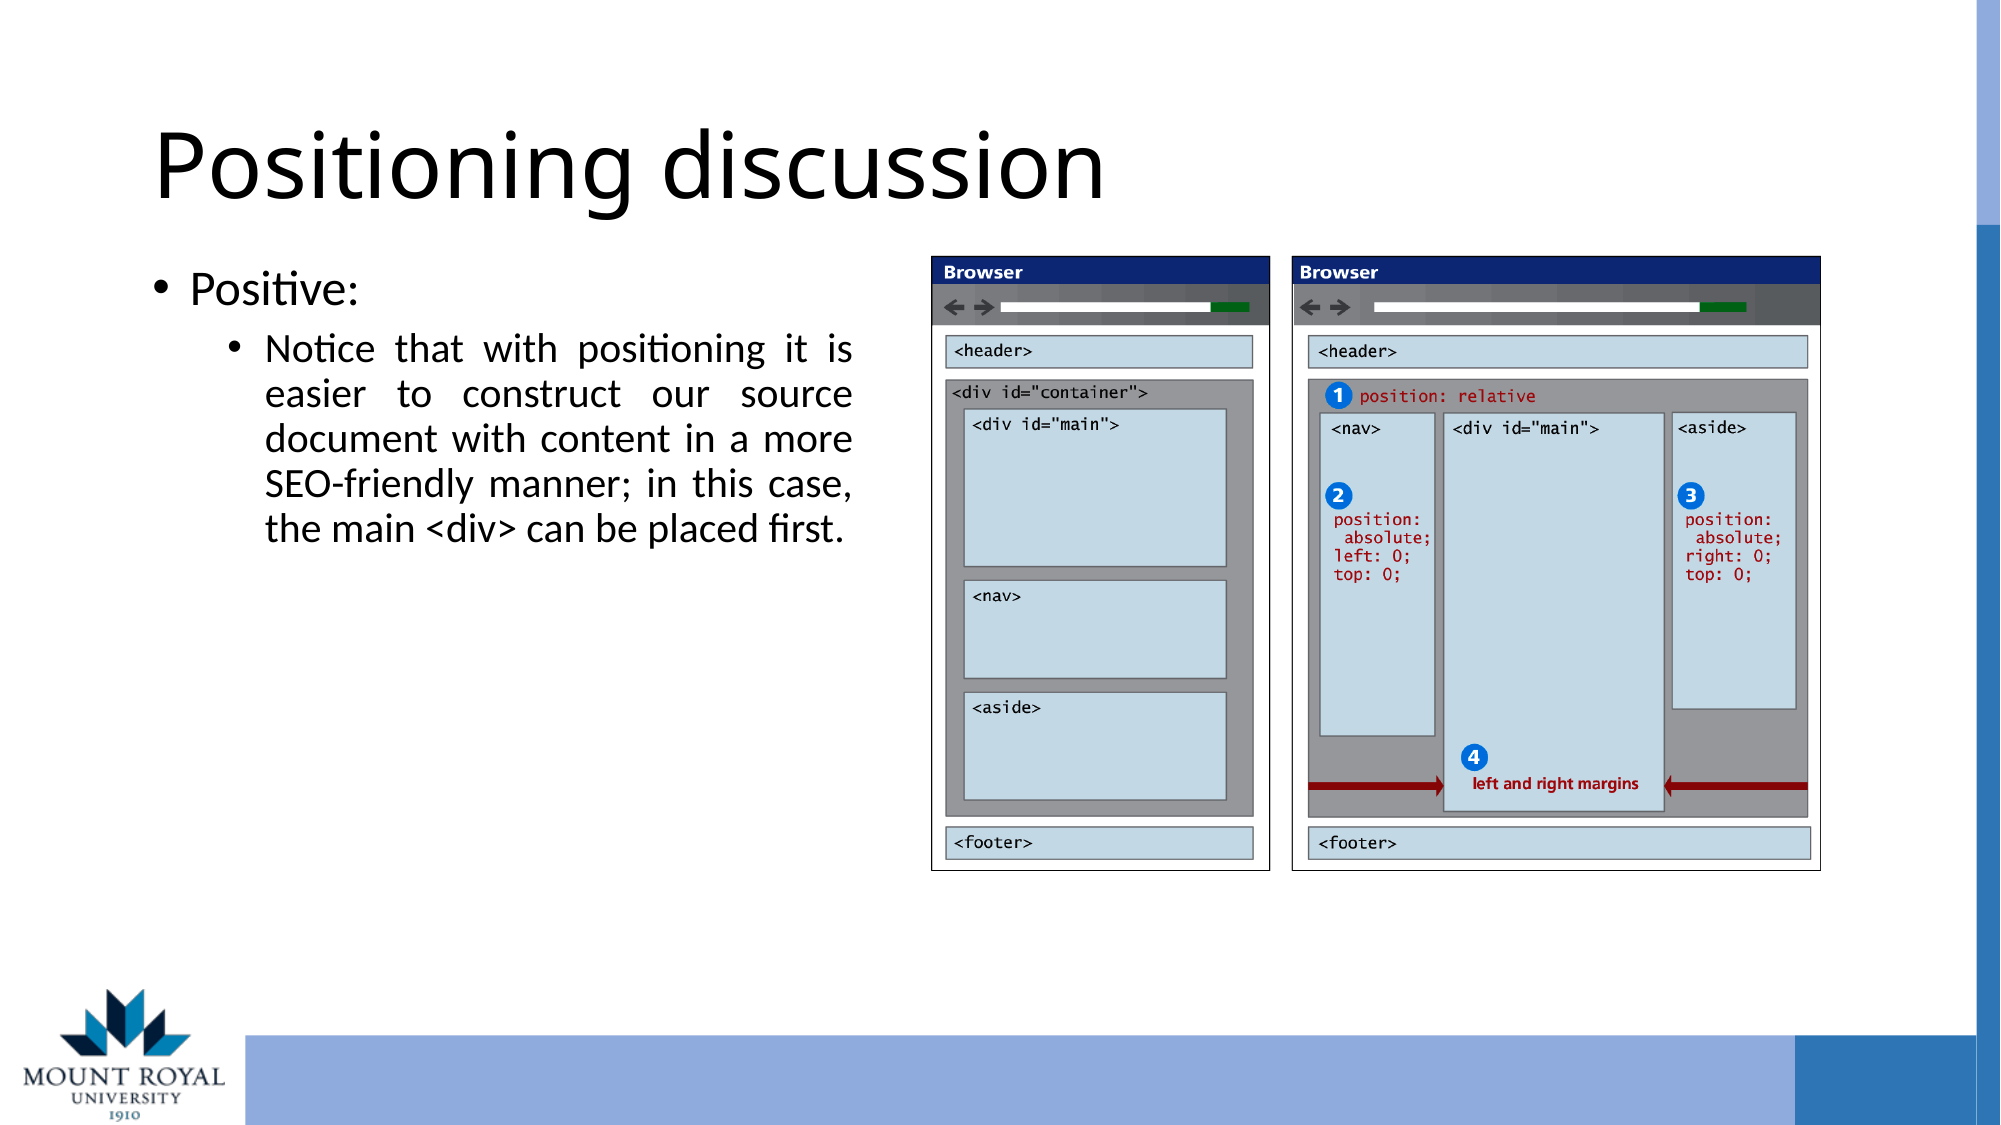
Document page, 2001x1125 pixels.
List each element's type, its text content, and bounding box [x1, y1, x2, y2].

picture [931, 254, 1821, 871]
title Positioning discussion [137, 59, 1863, 278]
list Positive: Notice that with positioning it is easier to construct our source document with content in a more SEO-friendly manner; in this case, the main <div> can be placed first. [137, 254, 869, 1045]
picture [23, 989, 225, 1122]
